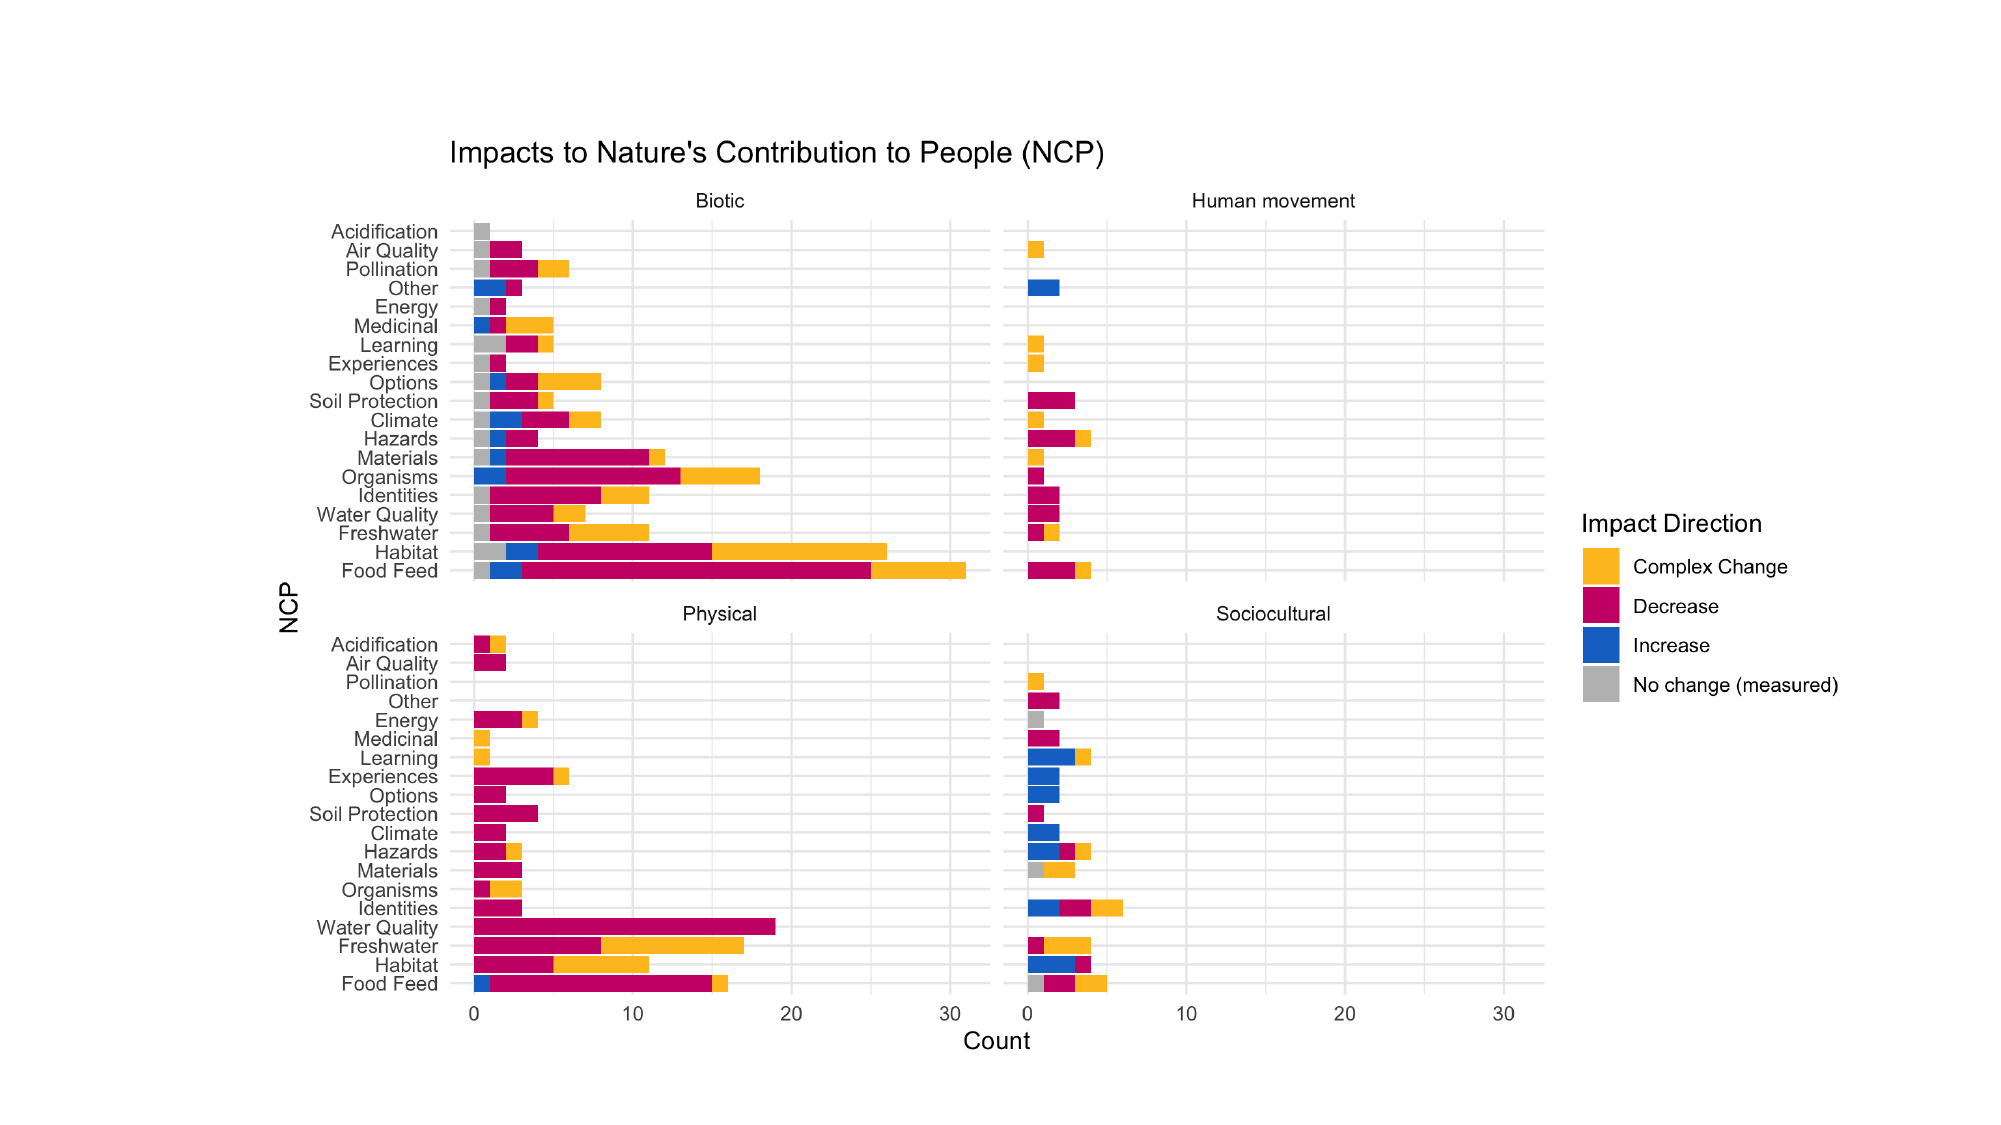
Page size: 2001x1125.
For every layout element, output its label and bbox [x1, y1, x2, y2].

picture [266, 127, 1863, 1066]
